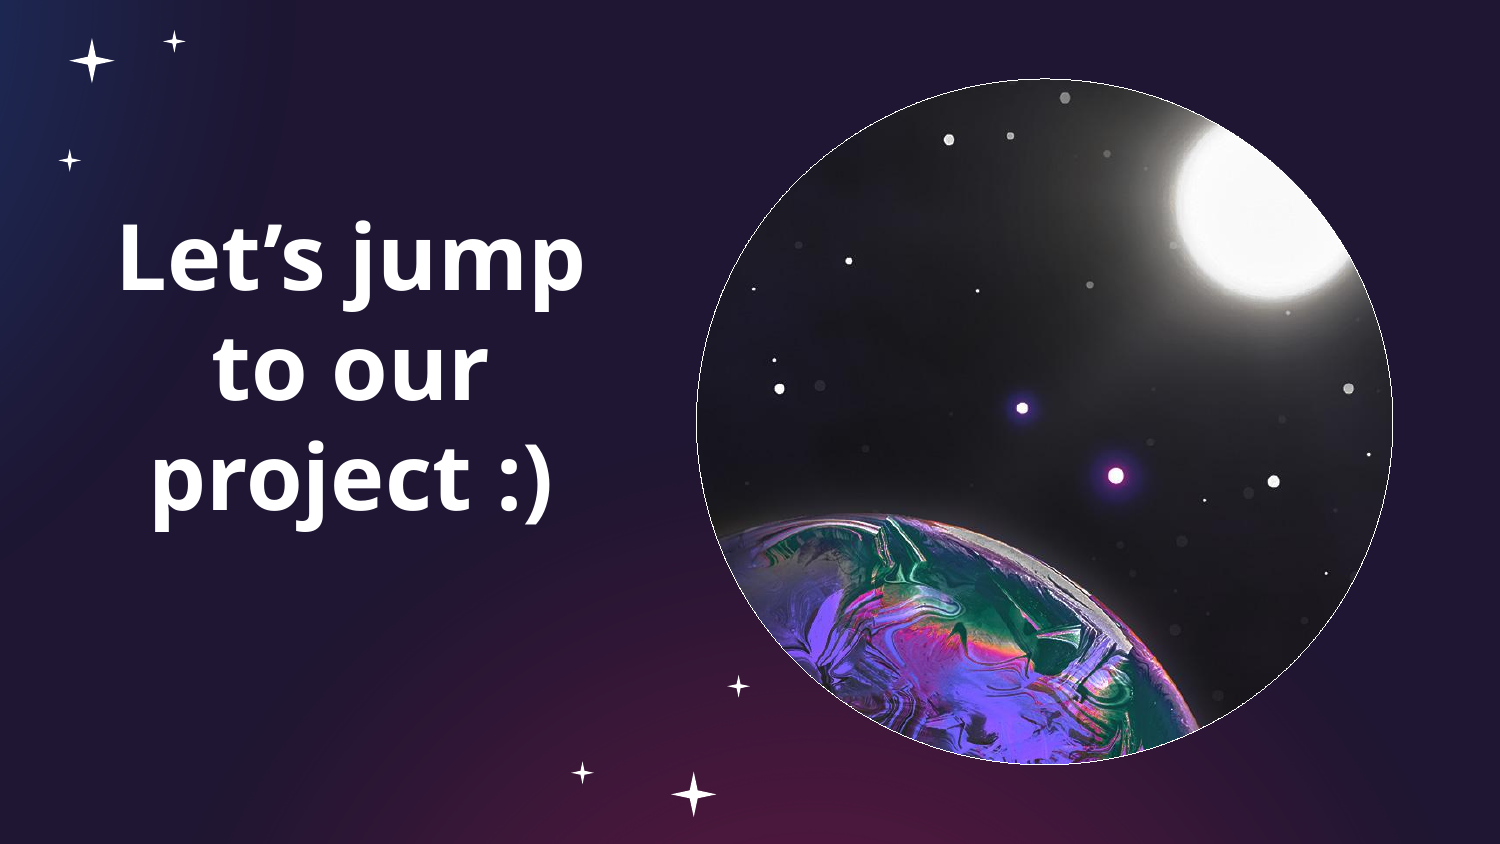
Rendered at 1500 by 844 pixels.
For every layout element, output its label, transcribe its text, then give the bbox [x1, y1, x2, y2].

picture [0, 0, 1500, 844]
title Let’s jump to our project :) [74, 184, 628, 471]
